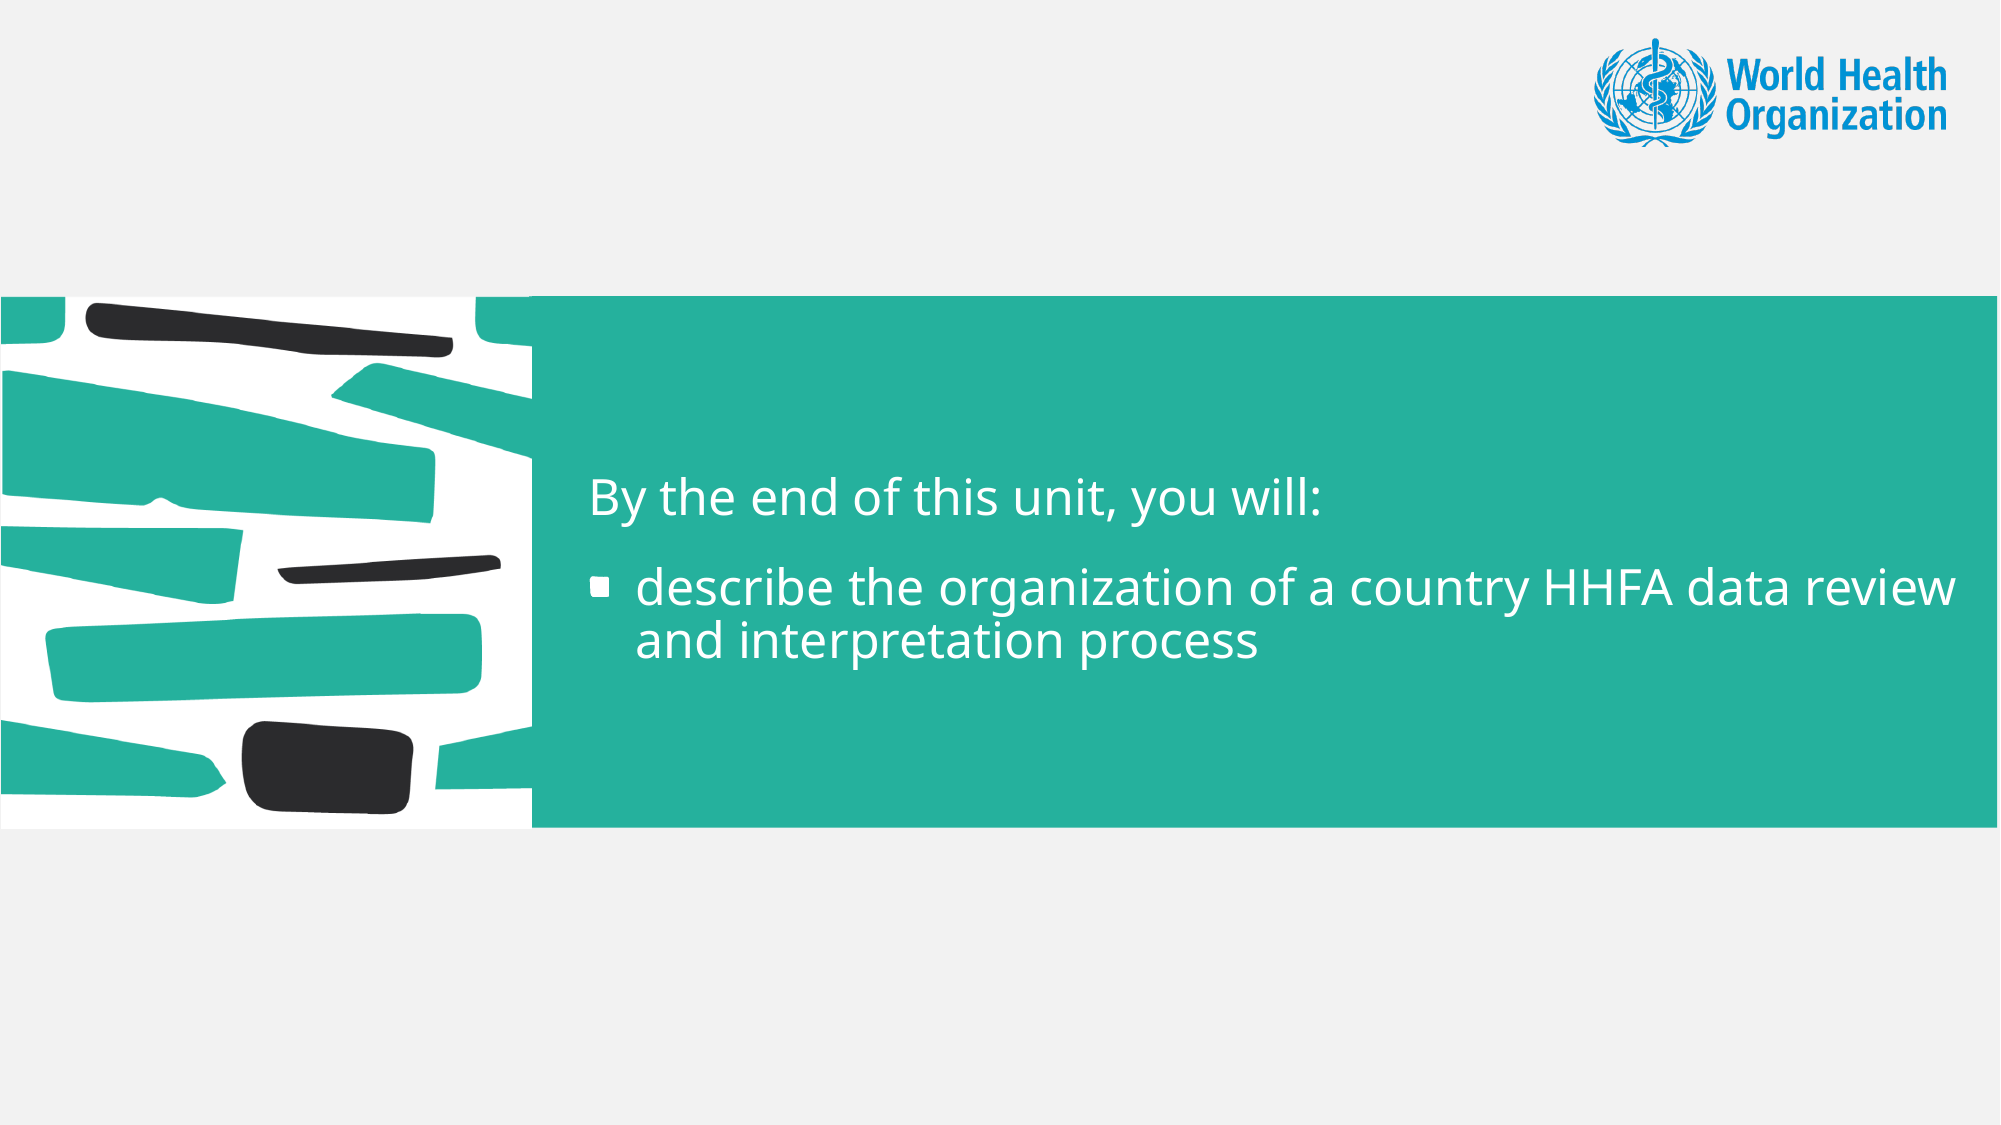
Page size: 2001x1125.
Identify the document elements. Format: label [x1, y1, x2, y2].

picture [1675, 71, 1687, 110]
picture [1594, 103, 1646, 147]
picture [589, 576, 609, 597]
picture [1628, 50, 1652, 64]
picture [1640, 67, 1654, 77]
picture [1594, 38, 1946, 147]
picture [1602, 97, 1608, 108]
picture [1618, 105, 1629, 117]
picture [1632, 75, 1643, 89]
picture [1658, 50, 1682, 71]
picture [1669, 73, 1679, 106]
picture [1647, 140, 1664, 147]
text_box [0, 296, 1998, 829]
picture [1632, 92, 1641, 105]
picture [1624, 64, 1638, 99]
